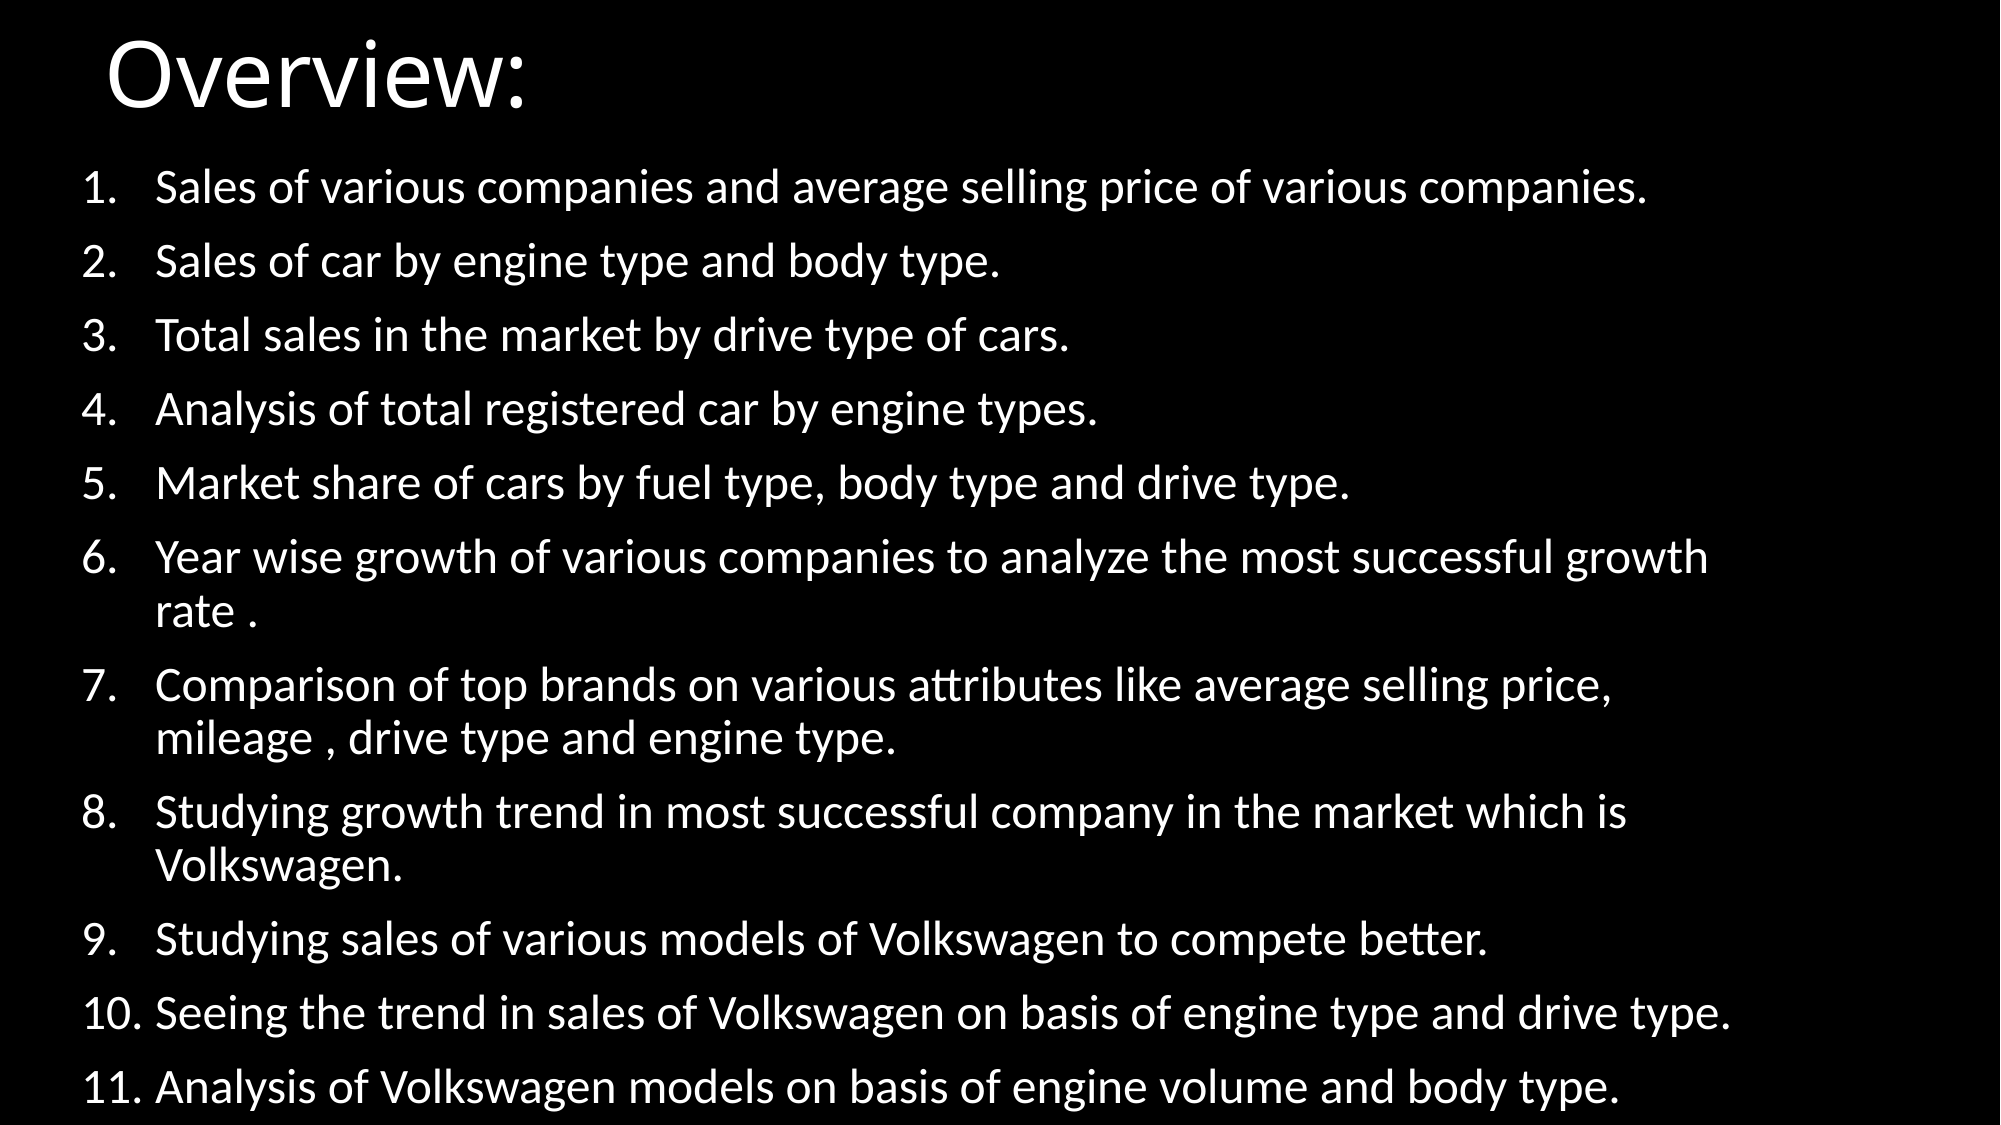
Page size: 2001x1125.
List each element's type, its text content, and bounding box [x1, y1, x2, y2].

list Sales of various companies and average selling price of various companies. Sales of car by engine type and body type. Total sales in the market by drive type of cars. Analysis of total registered car by engine types. Market share of cars by fuel type, body type and drive type. Year wise growth of various companies to analyze the most successful growth rate . Comparison of top brands on various attributes like average selling price, mileage , drive type and engine type. Studying growth trend in most successful company in the market which is Volkswagen. Studying sales of various models of Volkswagen to compete better. Seeing the trend in sales of Volkswagen on basis of engine type and drive type. Analysis of Volkswagen models on basis of engine volume and body type. [65, 153, 1791, 1125]
title Overview: [65, 0, 1791, 153]
